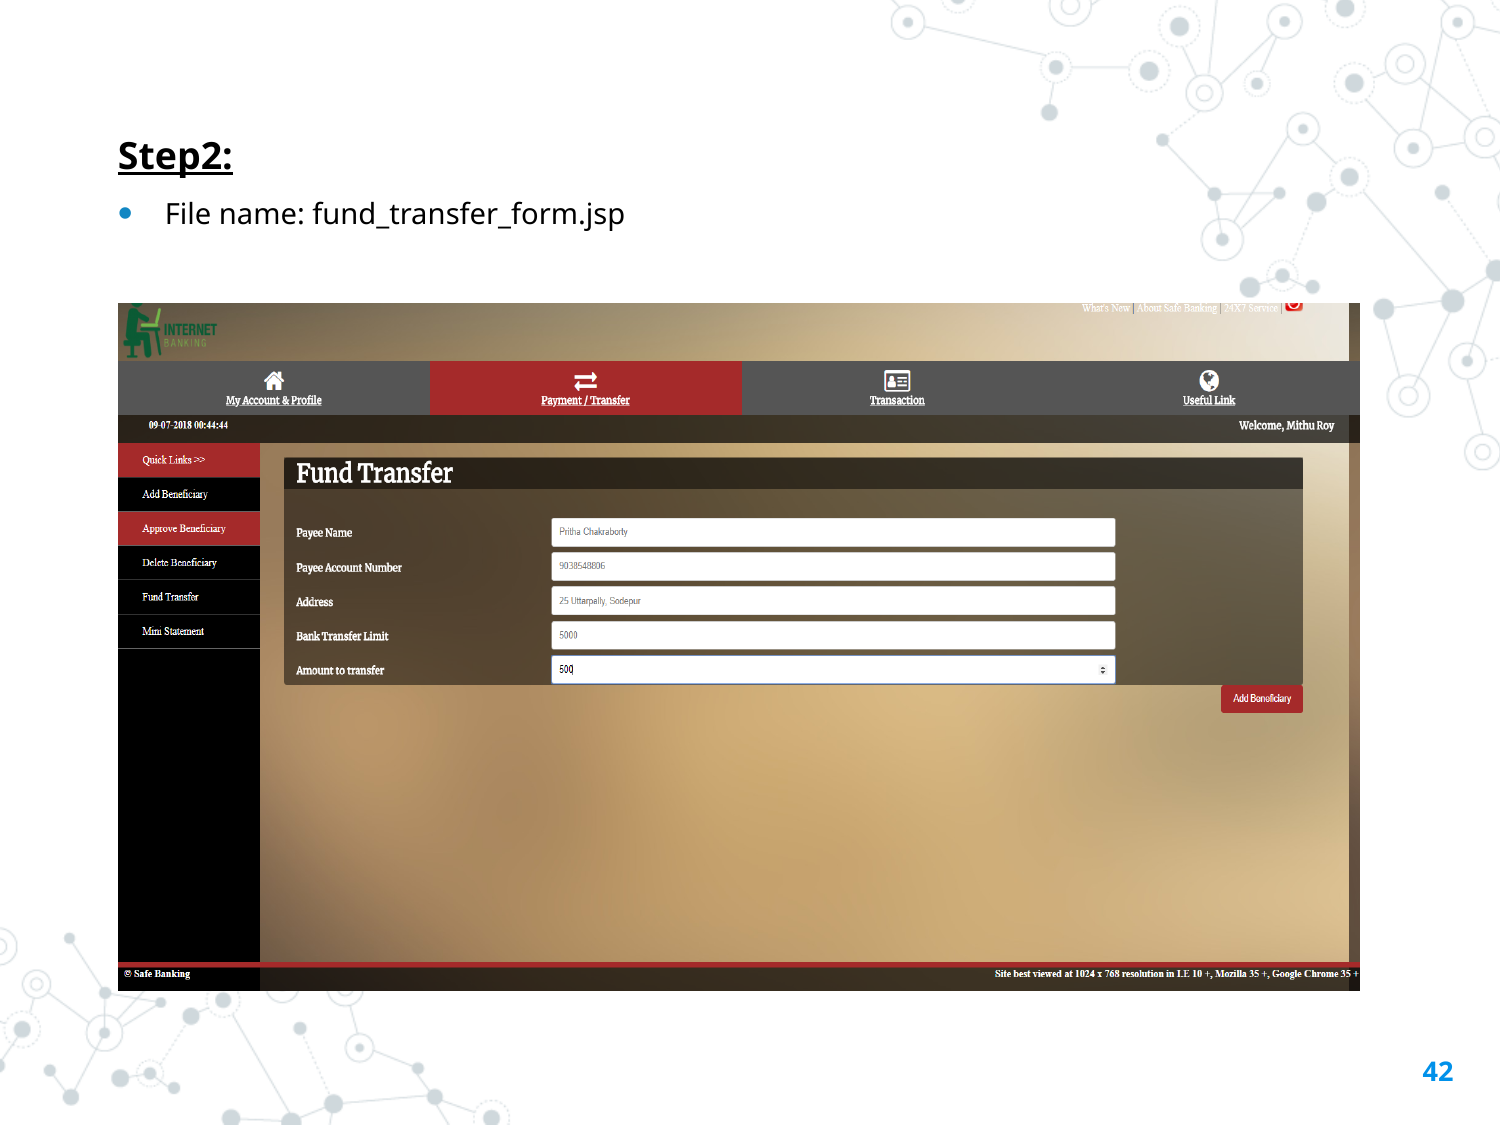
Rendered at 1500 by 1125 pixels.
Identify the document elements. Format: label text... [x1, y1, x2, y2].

picture [0, 0, 1500, 1125]
slide_number 42 [1378, 1038, 1469, 1125]
list Step2: File name: fund_transfer_form.jsp [102, 116, 1346, 194]
